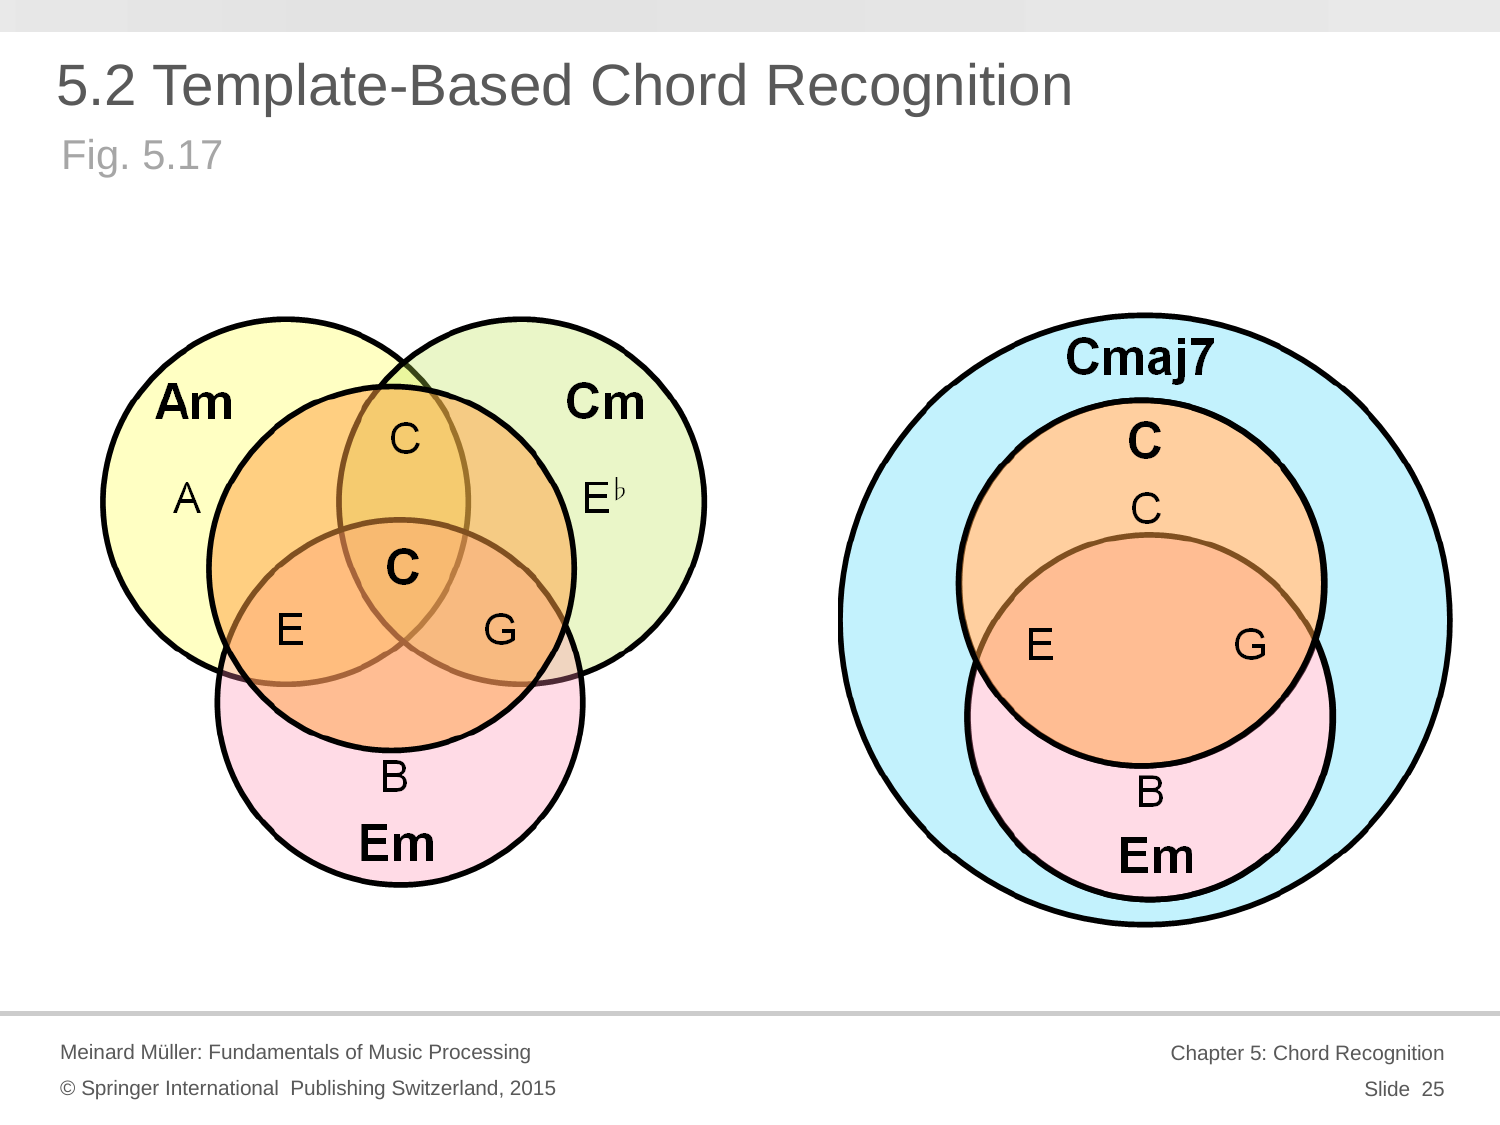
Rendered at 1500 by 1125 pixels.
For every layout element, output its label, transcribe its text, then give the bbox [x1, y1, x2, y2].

picture [0, 0, 1500, 32]
picture [838, 306, 1457, 933]
title 5.2 Template-Based Chord Recognition [40, 39, 1448, 133]
list Fig. 5.17 [46, 115, 276, 198]
picture [99, 315, 712, 905]
